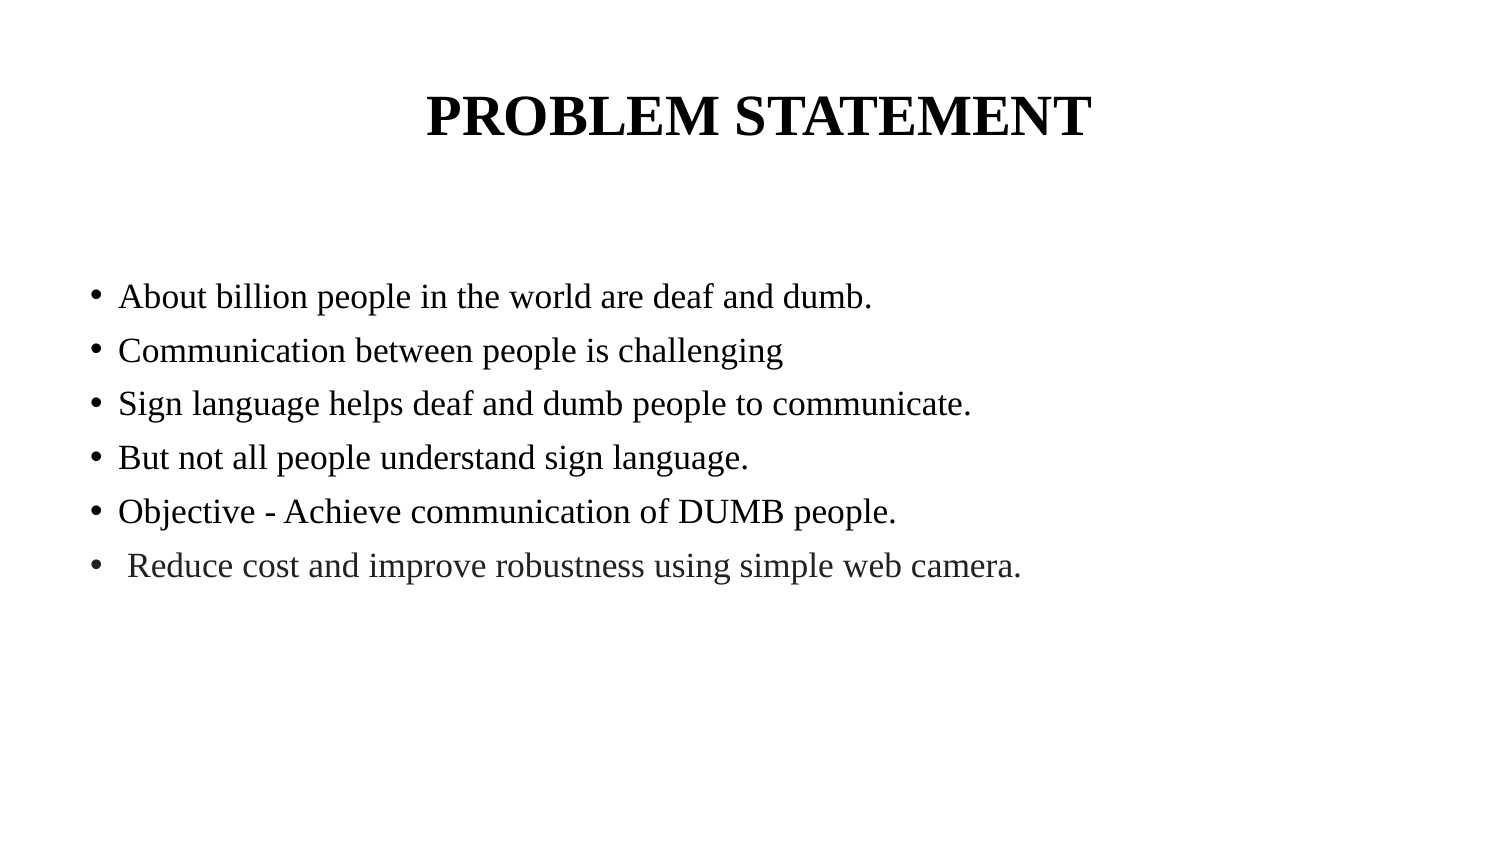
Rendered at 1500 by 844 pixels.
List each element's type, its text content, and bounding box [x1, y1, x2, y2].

list About billion people in the world are deaf and dumb. Communication between people is challenging Sign language helps deaf and dumb people to communicate. But not all people understand sign language. Objective - Achieve communication of DUMB people. Reduce cost and improve robustness using simple web camera. [75, 111, 1438, 772]
title PROBLEM STATEMENT [112, 71, 1407, 111]
